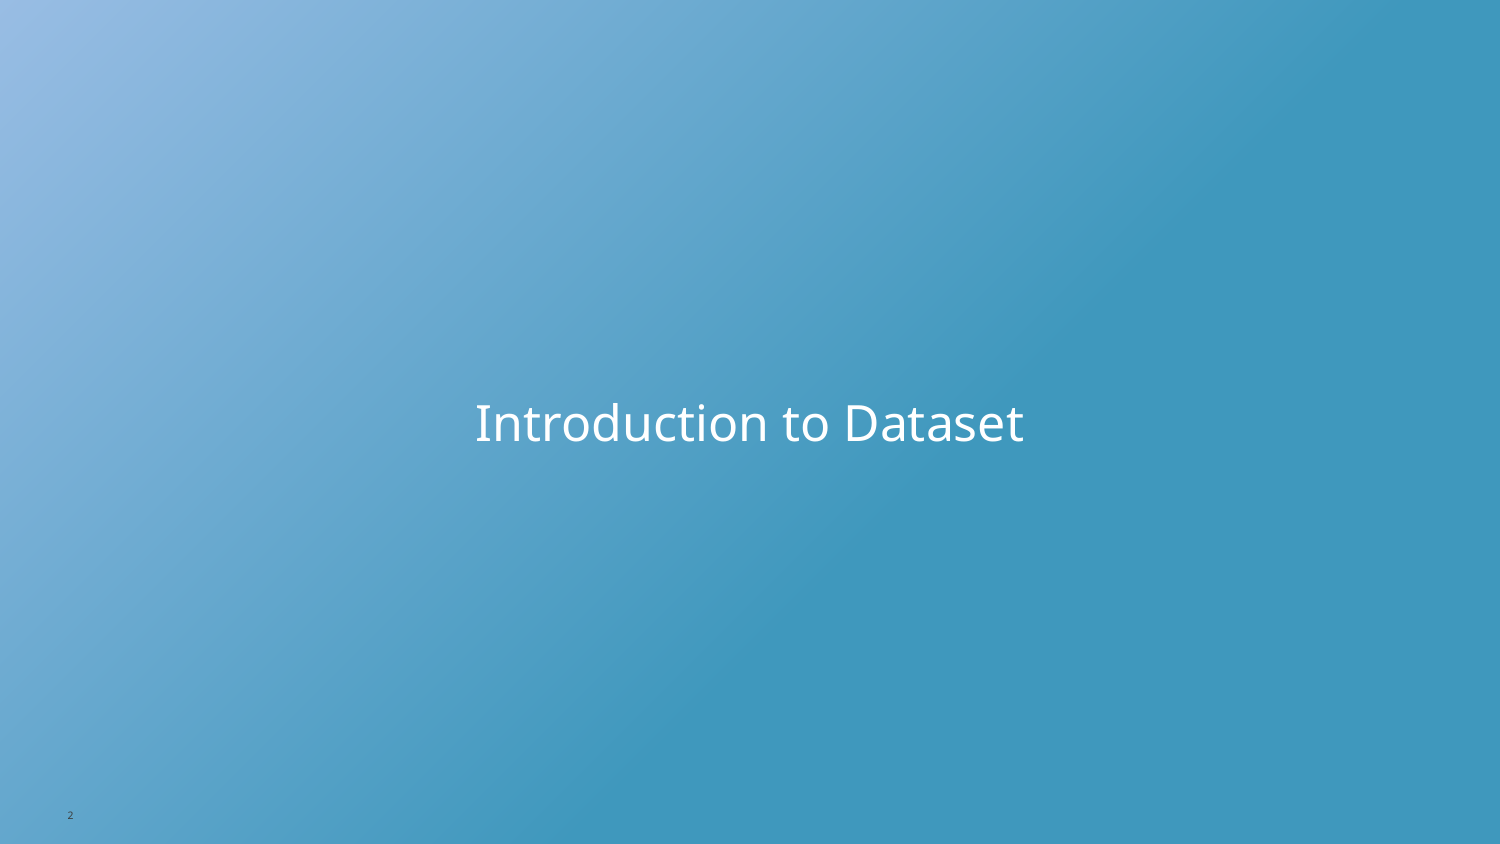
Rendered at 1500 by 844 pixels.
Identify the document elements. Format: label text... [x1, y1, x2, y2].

title Introduction to Dataset [24, 383, 1475, 460]
slide_number 2 [0, 802, 142, 831]
